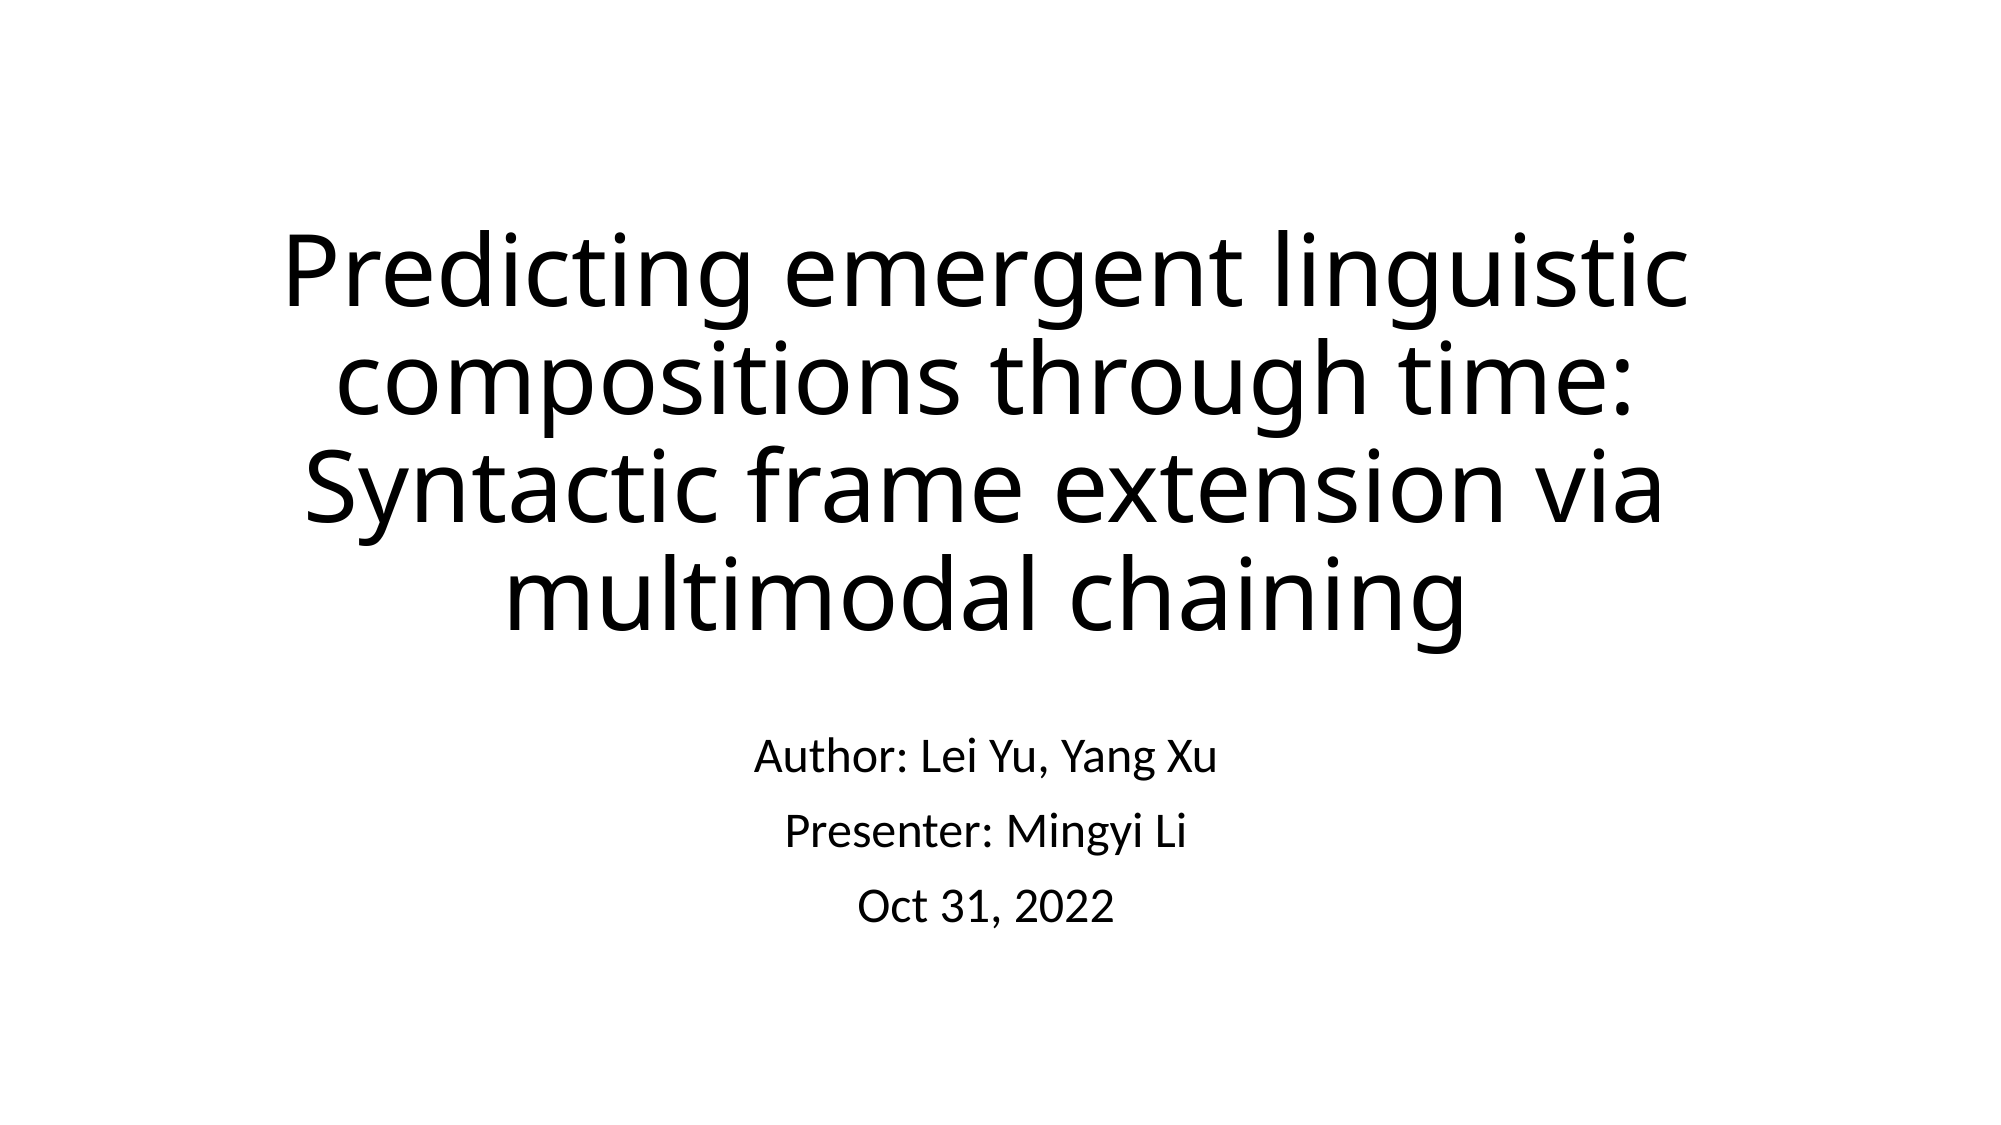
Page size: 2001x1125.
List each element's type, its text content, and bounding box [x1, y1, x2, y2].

subtitle Author: Lei Yu, Yang Xu Presenter: Mingyi Li Oct 31, 2022 [236, 721, 1737, 994]
title Predicting emergent linguistic compositions through time: Syntactic frame extension via multimodal chaining [236, 495, 1737, 721]
